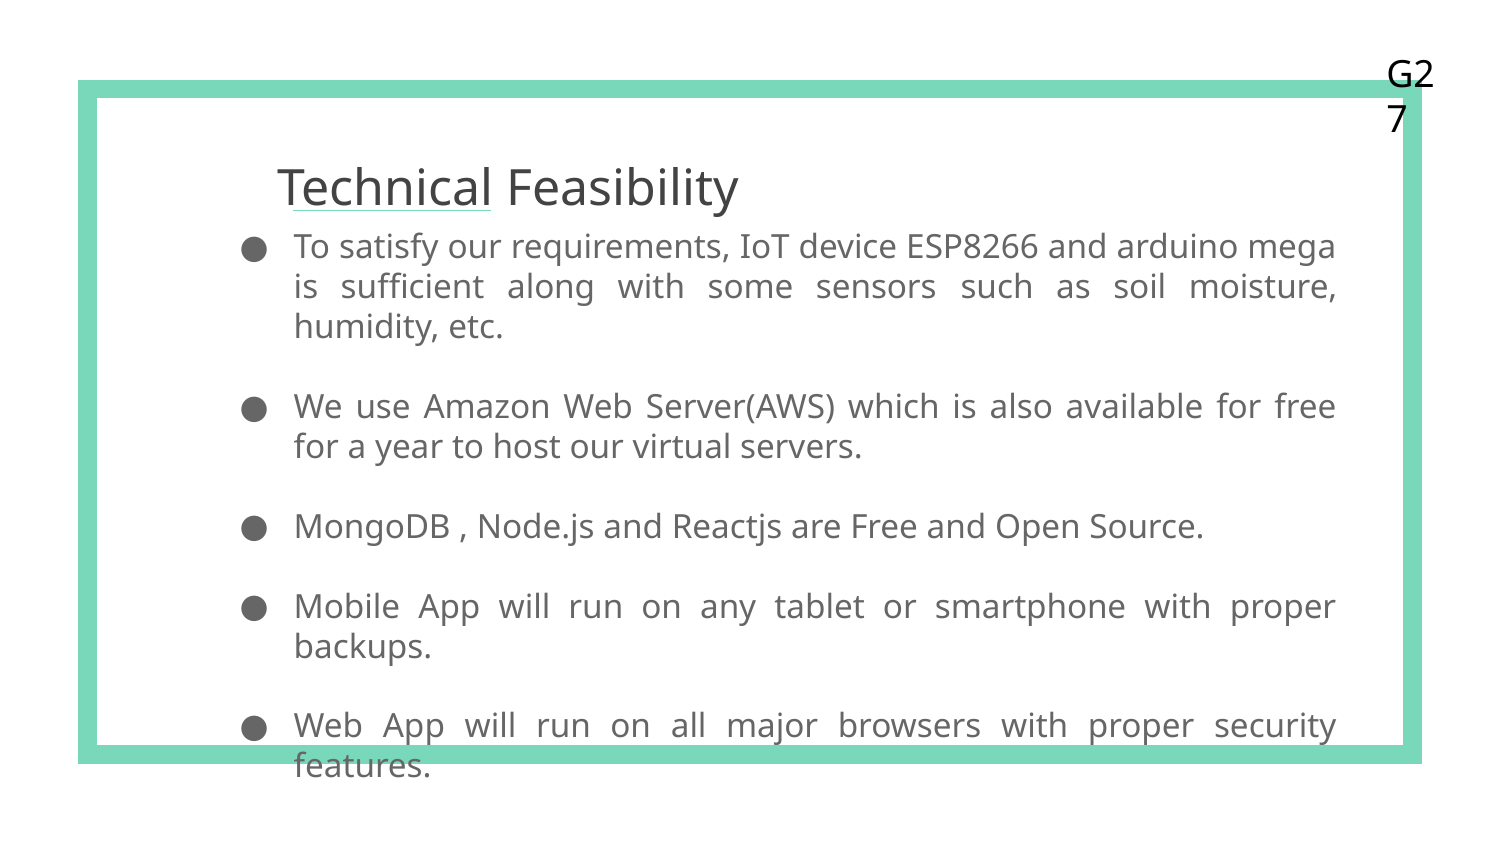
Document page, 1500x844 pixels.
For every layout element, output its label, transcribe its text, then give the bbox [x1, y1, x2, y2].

list To satisfy our requirements, IoT device ESP8266 and arduino mega is sufficient along with some sensors such as soil moisture, humidity, etc. We use Amazon Web Server(AWS) which is also available for free for a year to host our virtual servers. MongoDB , Node.js and Reactjs are Free and Open Source. Mobile App will run on any tablet or smartphone with proper backups. Web App will run on all major browsers with proper security features. [203, 210, 1354, 689]
text_box G27 [1371, 34, 1471, 98]
title Technical Feasibility [262, 131, 1238, 211]
